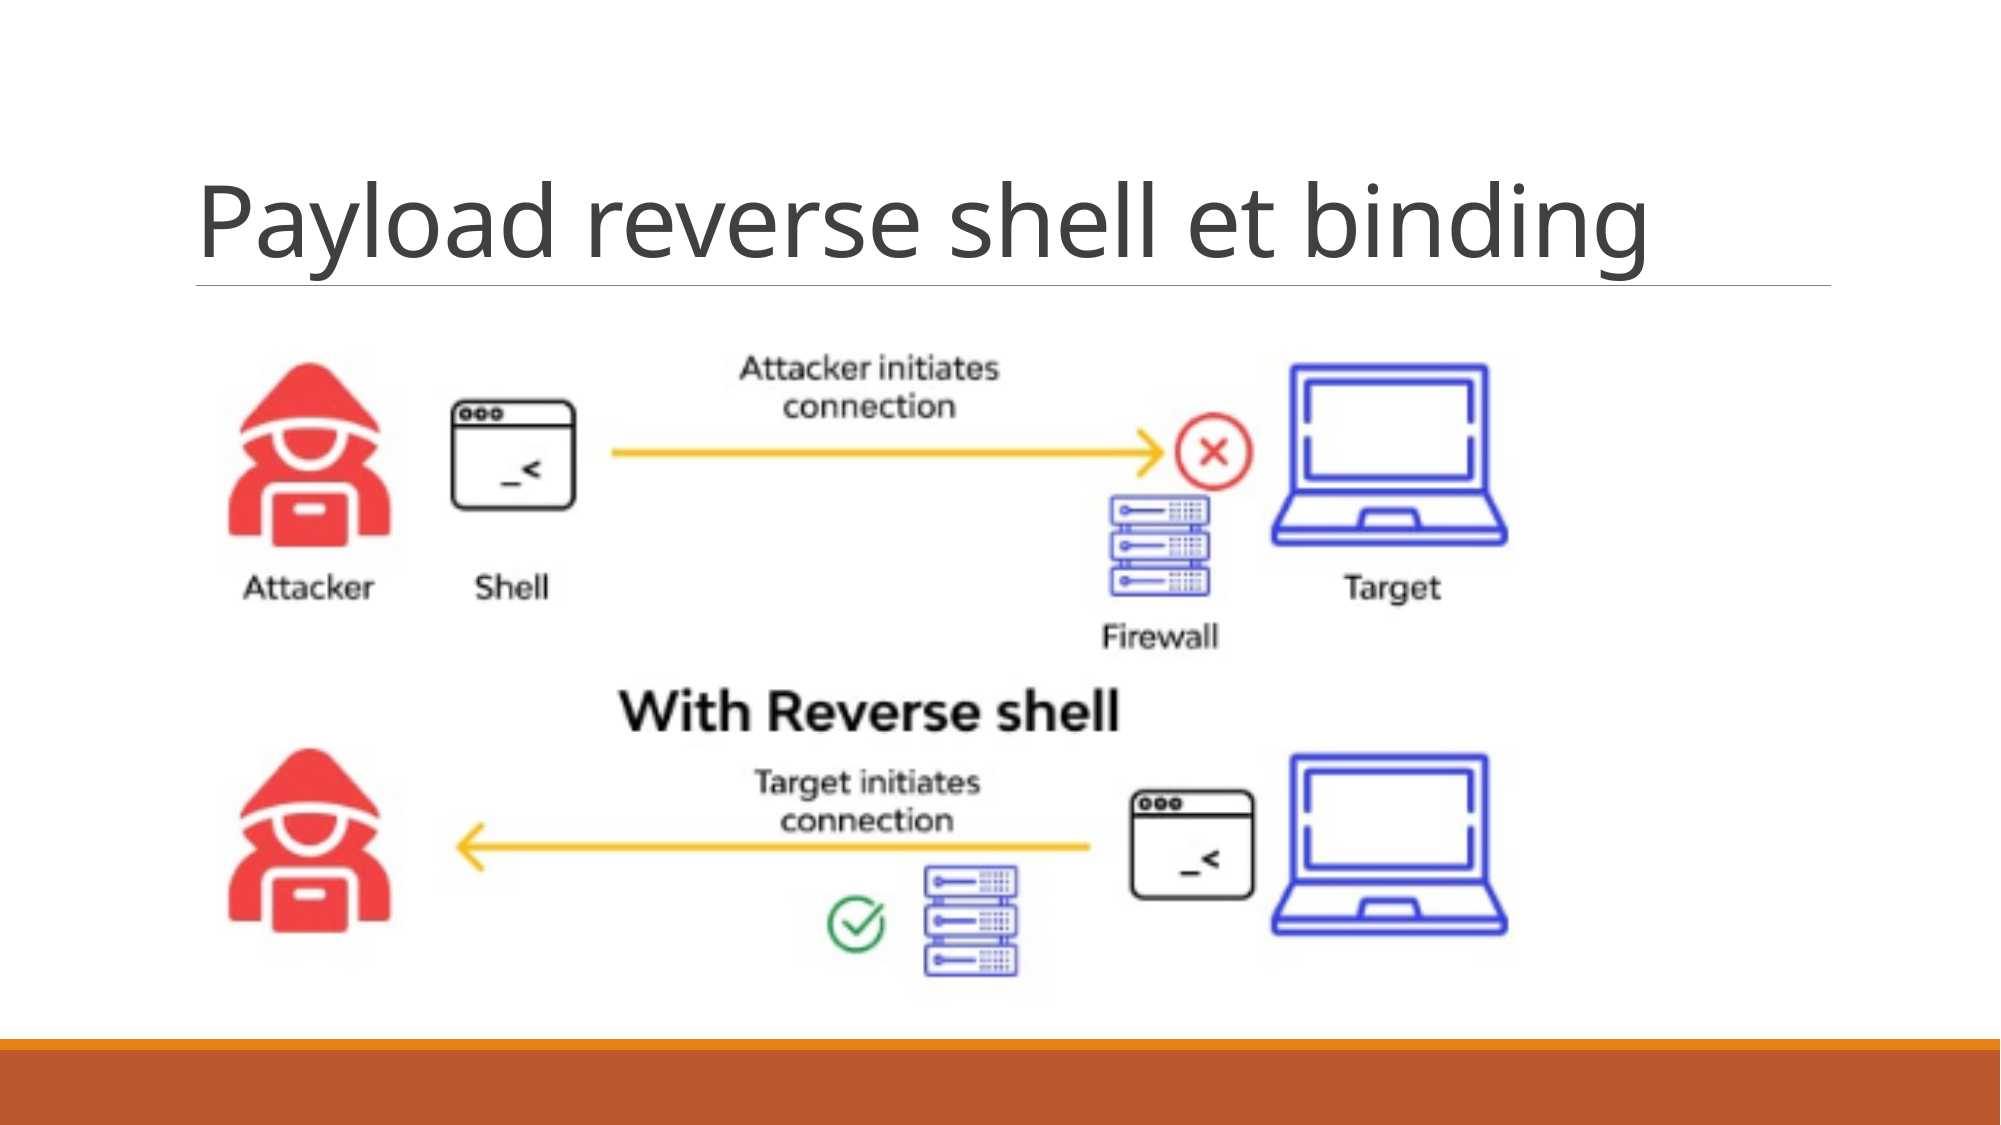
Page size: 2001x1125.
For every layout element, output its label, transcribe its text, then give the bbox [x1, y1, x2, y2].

picture [179, 302, 1515, 1007]
title Payload reverse shell et binding [180, 47, 1830, 285]
